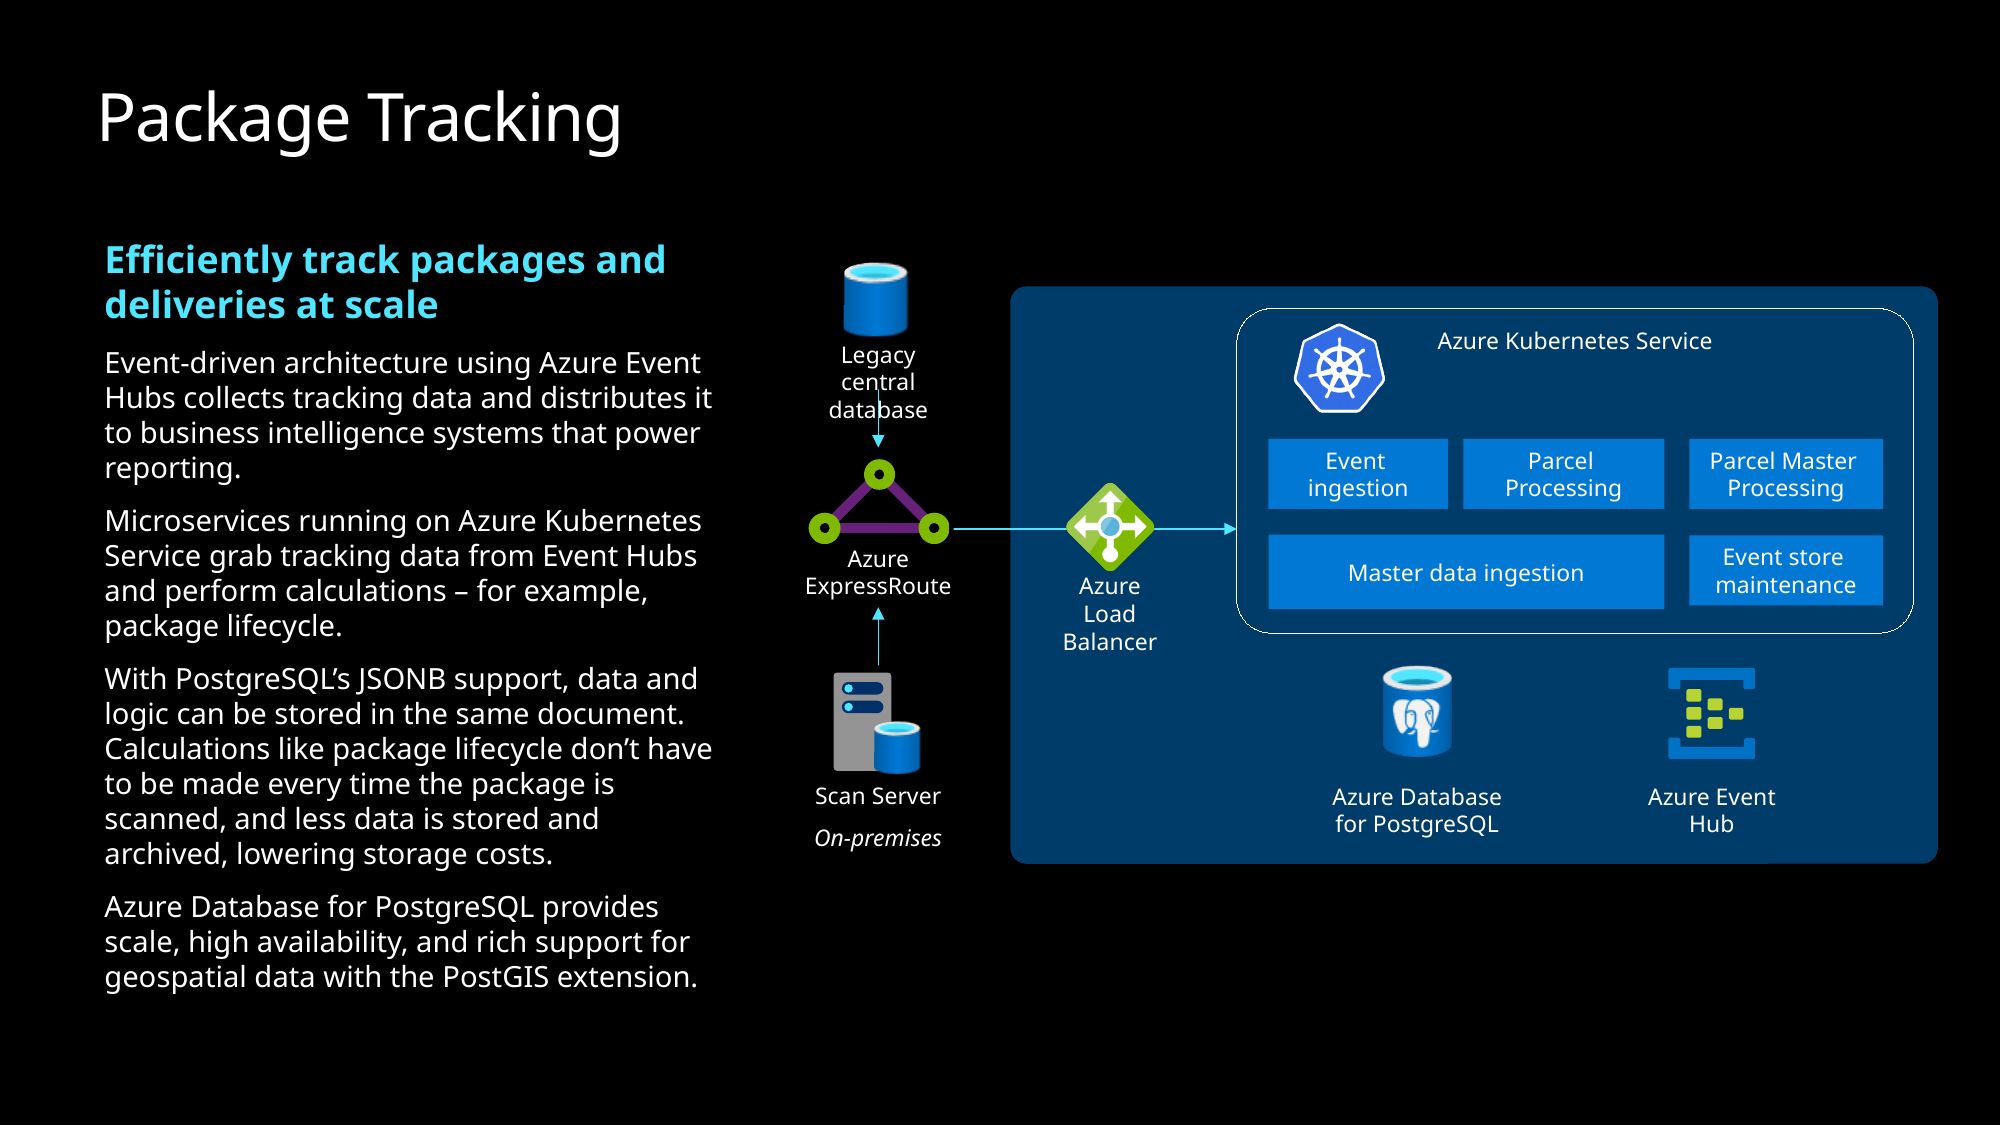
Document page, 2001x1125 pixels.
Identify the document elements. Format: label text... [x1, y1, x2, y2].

text_box Parcel Master Processing [1689, 438, 1884, 509]
text_box Azure Kubernetes Service [1236, 308, 1914, 634]
text_box Azure Event Hub [1648, 782, 1776, 838]
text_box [802, 458, 954, 601]
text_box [833, 672, 924, 778]
picture [1368, 662, 1466, 760]
text_box Azure Load Balancer [1034, 572, 1186, 655]
text_box Parcel Processing [1463, 438, 1665, 509]
text_box Master data ingestion [1268, 534, 1665, 610]
text_box Azure Database for PostgreSQL [1332, 782, 1503, 838]
list Efficiently track packages and deliveries at scale Event-driven architecture using Azure Event Hubs collects tracking data and distributes it to business intelligence systems that power reporting. Microservices running on Azure Kubernetes Service grab tracking data from Event Hubs and perform calculations – for example, package lifecycle. With PostgreSQL’s JSONB support, data and logic can be stored in the same document. Calculations like package lifecycle don’t have to be made every time the package is scanned, and less data is stored and archived, lowering storage costs. Azure Database for PostgreSQL provides scale, high availability, and rich support for geospatial data with the PostGIS extension. [104, 235, 715, 573]
text_box [1009, 285, 1939, 865]
text_box On-premises [814, 823, 943, 852]
text_box Event ingestion [1268, 438, 1449, 509]
picture [1667, 667, 1755, 760]
text_box Event store maintenance [1689, 535, 1884, 606]
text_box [804, 260, 952, 397]
picture [1060, 477, 1159, 576]
picture [1292, 321, 1386, 415]
text_box Scan Server [815, 781, 942, 810]
title Package Tracking [96, 75, 1904, 156]
